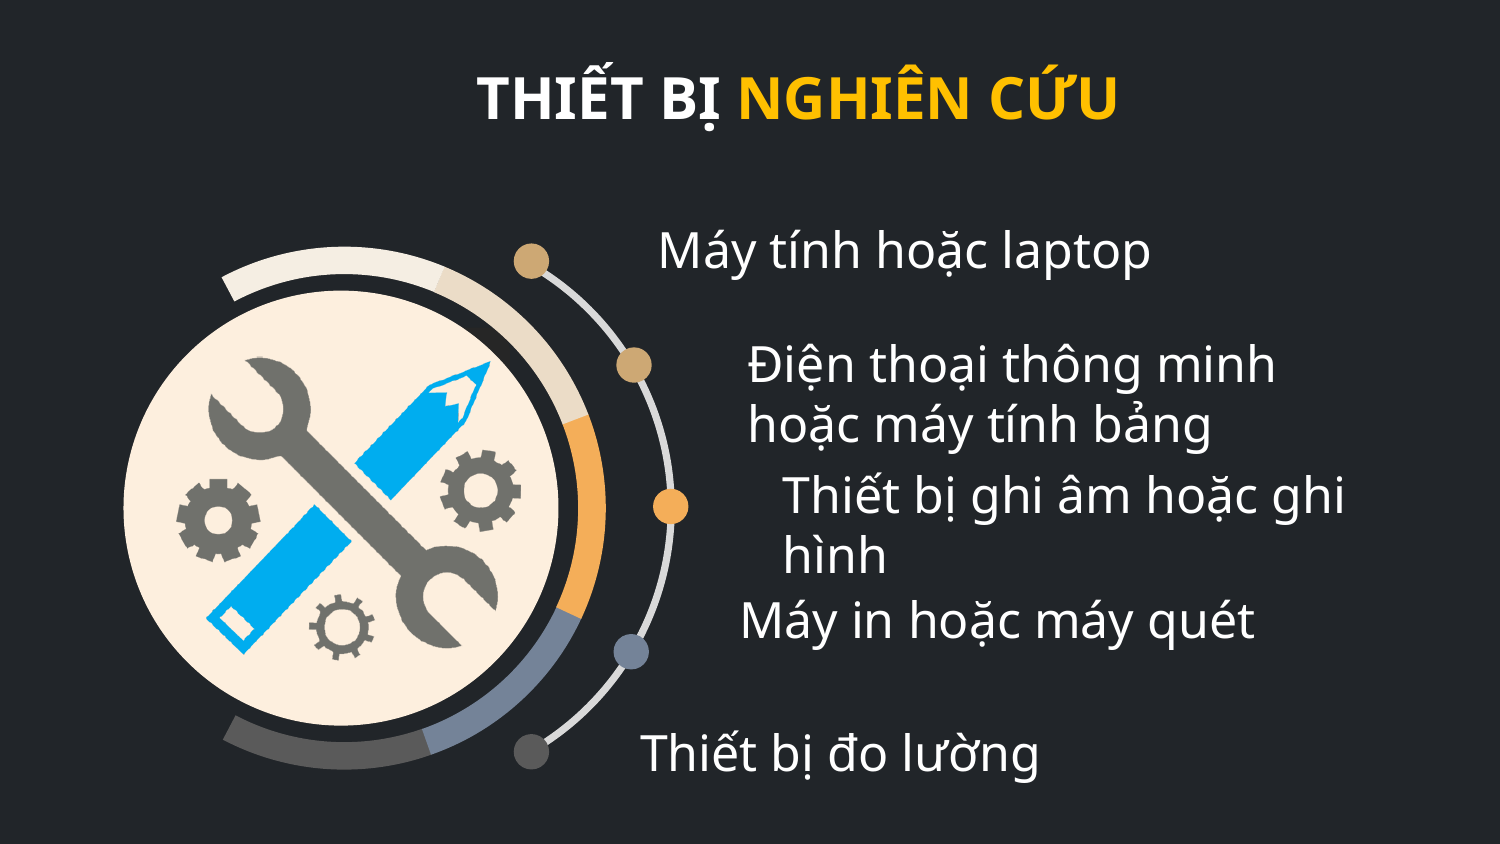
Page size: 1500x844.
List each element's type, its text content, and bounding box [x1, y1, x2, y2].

text_box THIẾT BỊ NGHIÊN CỨU [407, 53, 1191, 139]
text_box Thiết bị đo lường [689, 713, 1282, 789]
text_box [82, 246, 606, 770]
picture [175, 355, 521, 661]
text_box Thiết bị ghi âm hoặc ghi hình [767, 456, 1424, 591]
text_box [106, 223, 689, 793]
text_box Máy in hoặc máy quét [724, 581, 1381, 657]
text_box Máy tính hoặc laptop [513, 211, 1297, 287]
text_box Điện thoại thông minh hoặc máy tính bảng [732, 324, 1389, 460]
